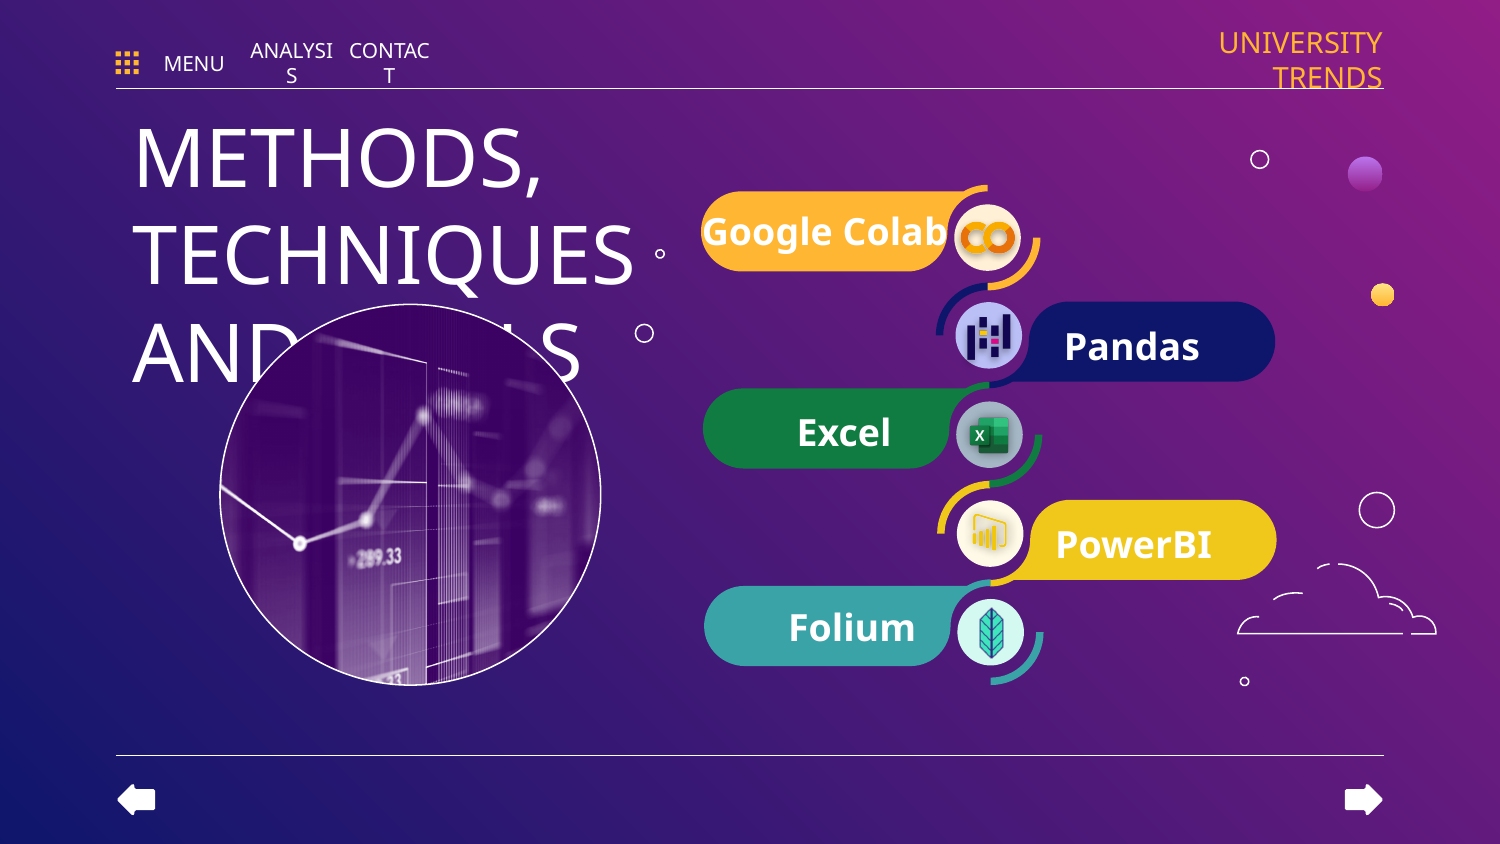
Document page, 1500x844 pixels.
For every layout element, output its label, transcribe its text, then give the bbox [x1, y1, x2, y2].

text_box [117, 784, 156, 816]
picture [969, 511, 1012, 553]
text_box [1347, 156, 1383, 192]
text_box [702, 381, 1043, 488]
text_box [936, 480, 1278, 587]
text_box MENU [151, 45, 237, 81]
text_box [1237, 563, 1438, 635]
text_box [115, 50, 139, 75]
text_box UNIVERSITY TRENDS [1158, 34, 1383, 85]
picture [219, 304, 601, 686]
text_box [935, 282, 1276, 389]
title METHODS, TECHNIQUES AND TOOLS [117, 90, 750, 296]
text_box ANALYSIS [248, 45, 335, 81]
picture [966, 415, 1013, 457]
text_box [1371, 283, 1395, 307]
picture [969, 601, 1015, 663]
text_box [109, 45, 145, 81]
text_box Google Colab [687, 200, 695, 261]
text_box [700, 184, 1041, 291]
text_box [1344, 784, 1383, 816]
text_box CONTACT [346, 45, 433, 81]
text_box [703, 579, 1044, 686]
